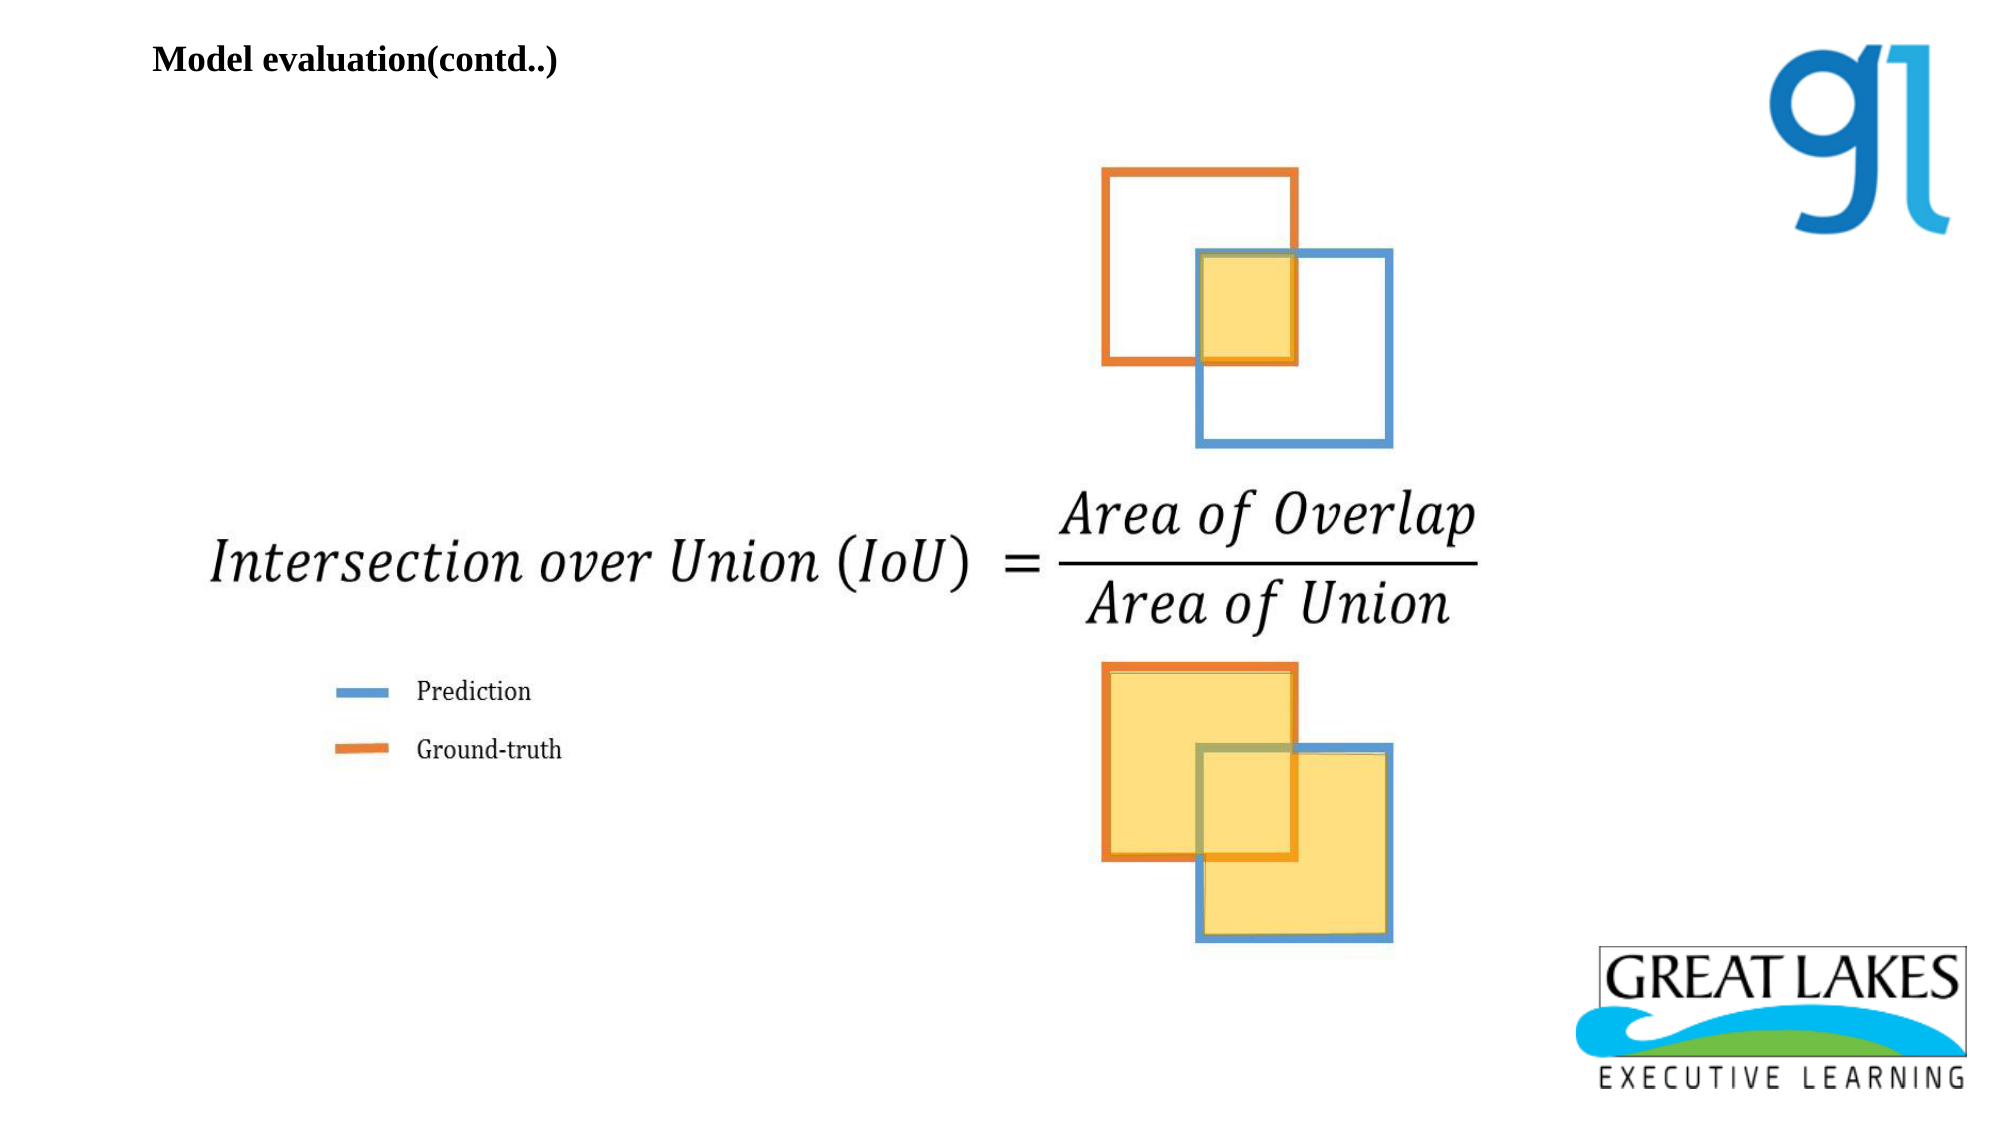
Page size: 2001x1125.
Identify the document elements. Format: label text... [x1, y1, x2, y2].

picture [1718, 0, 2000, 282]
title Model evaluation(contd..) [137, 31, 1718, 121]
picture [168, 140, 1532, 998]
picture [1576, 945, 1967, 1089]
